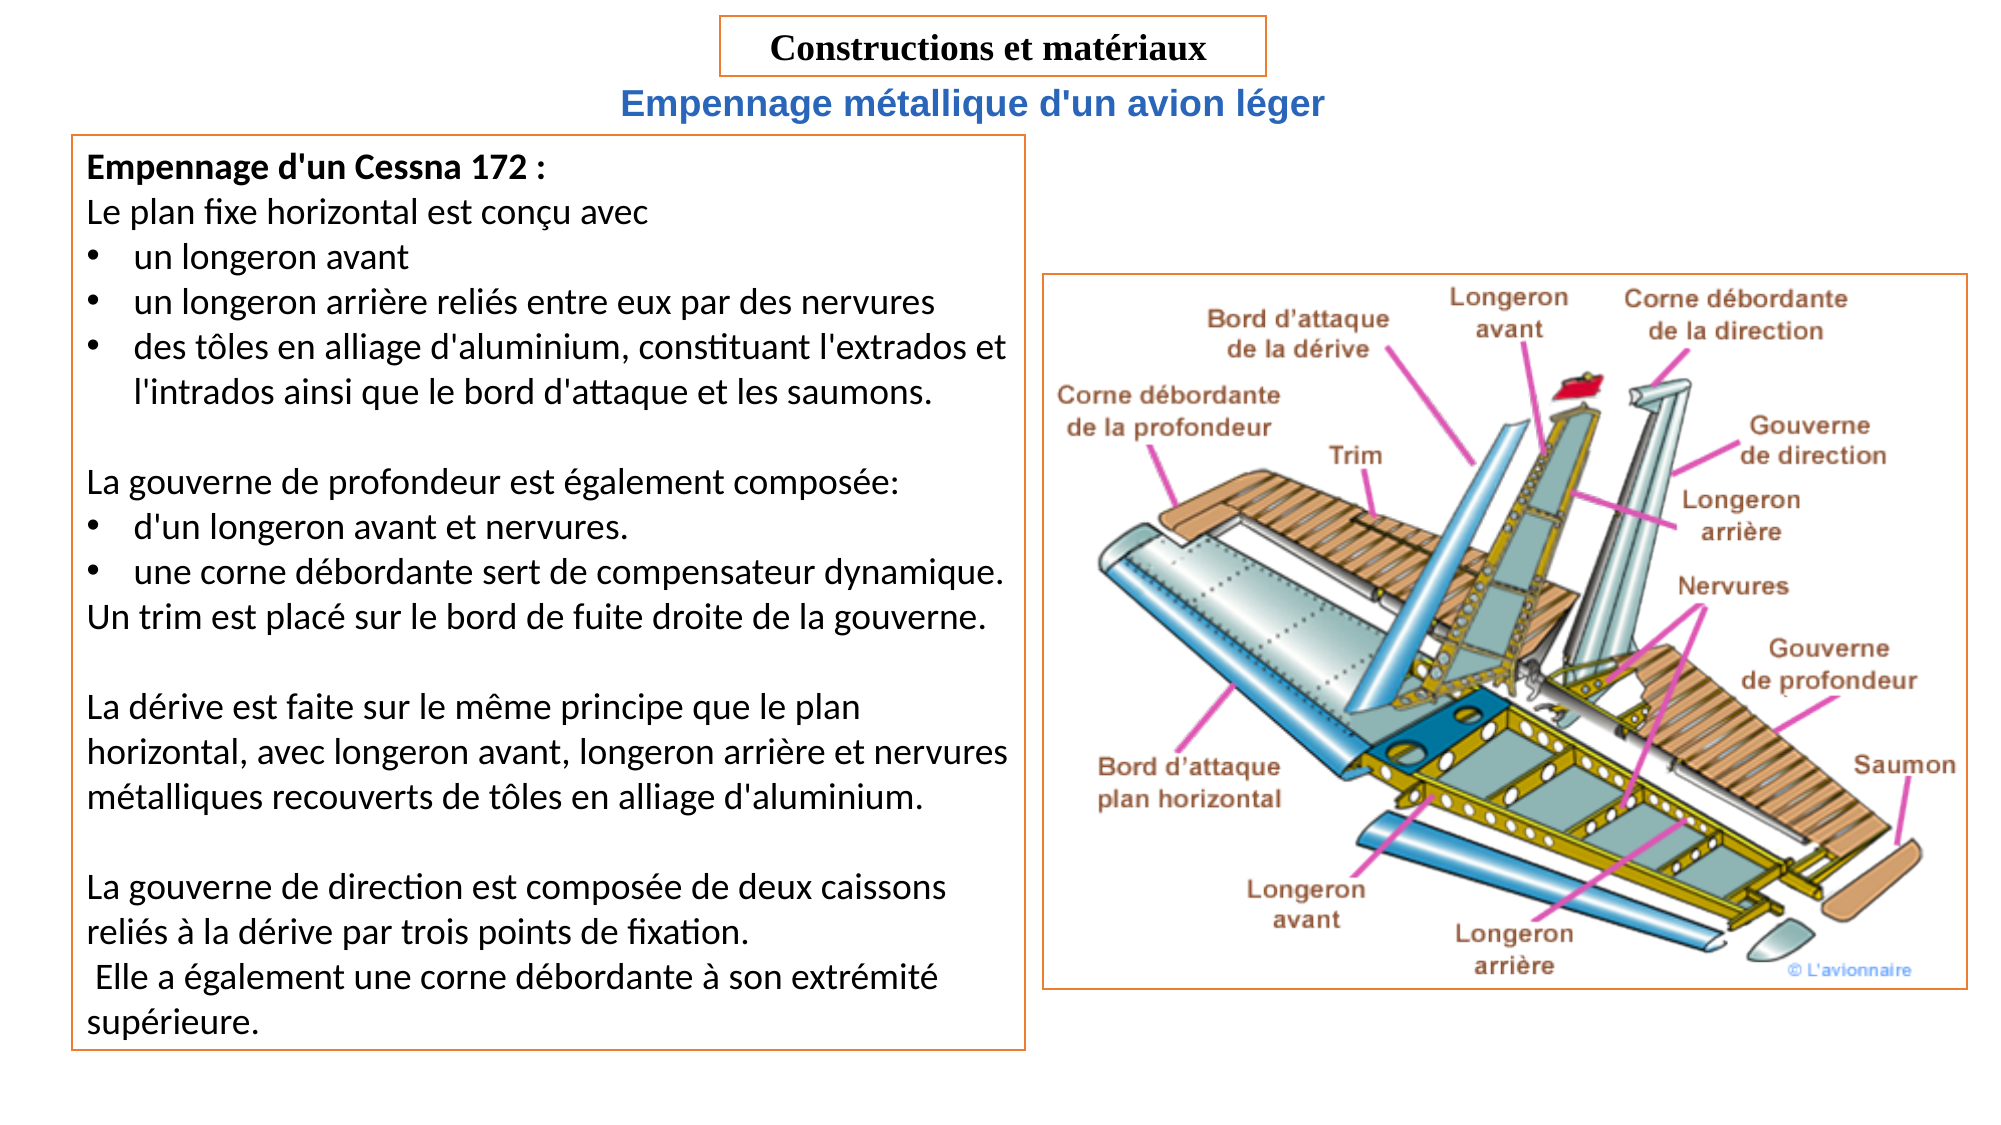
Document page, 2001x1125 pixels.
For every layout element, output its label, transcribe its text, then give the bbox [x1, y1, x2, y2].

text_box Empennage d'un Cessna 172 : Le plan fixe horizontal est conçu avec un longeron avant un longeron arrière reliés entre eux par des nervures des tôles en alliage d'aluminium, constituant l'extrados et l'intrados ainsi que le bord d'attaque et les saumons. La gouverne de profondeur est également composée: d'un longeron avant et nervures. une corne débordante sert de compensateur dynamique. Un trim est placé sur le bord de fuite droite de la gouverne. La dérive est faite sur le même principe que le plan horizontal, avec longeron avant, longeron arrière et nervures métalliques recouverts de tôles en alliage d'aluminium. La gouverne de direction est composée de deux caissons reliés à la dérive par trois points de fixation. Elle a également une corne débordante à son extrémité supérieure. [71, 134, 1026, 1051]
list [1043, 274, 1967, 989]
text_box Constructions et matériaux [719, 15, 1267, 77]
text_box Empennage métallique d'un avion léger [472, 71, 1474, 131]
